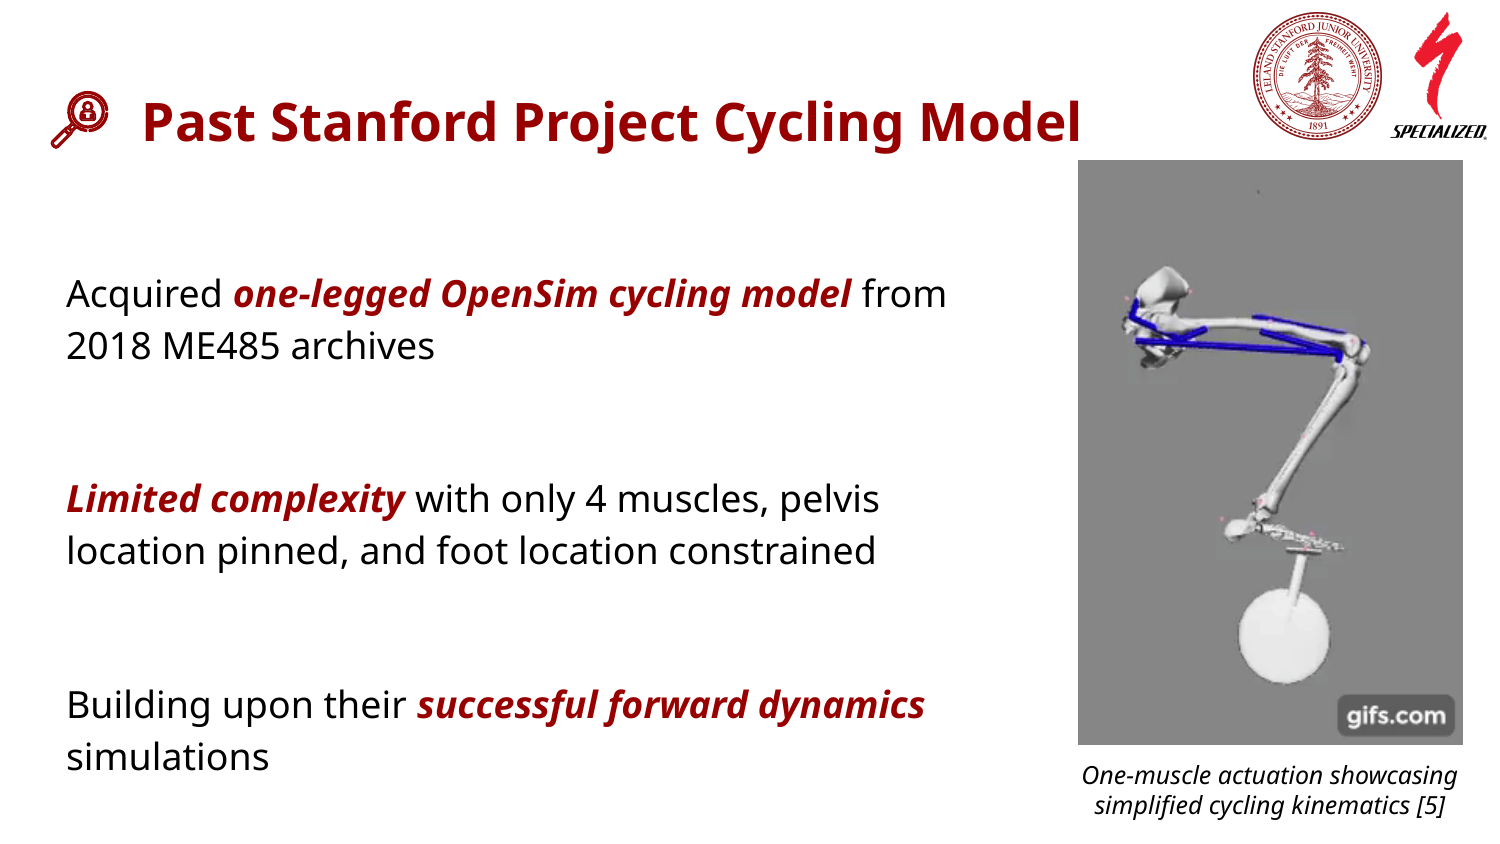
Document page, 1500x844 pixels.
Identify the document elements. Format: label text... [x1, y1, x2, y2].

picture [1390, 12, 1487, 140]
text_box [50, 91, 108, 149]
list Acquired one-legged OpenSim cycling model from 2018 ME485 archives Limited complexity with only 4 muscles, pelvis location pinned, and foot location constrained Building upon their successful forward dynamics simulations [51, 248, 979, 813]
text_box One-muscle actuation showcasing simplified cycling kinematics [5] [1065, 744, 1475, 835]
title Past Stanford Project Cycling Model [51, 72, 1449, 167]
picture [1077, 160, 1463, 746]
picture [1253, 12, 1382, 72]
